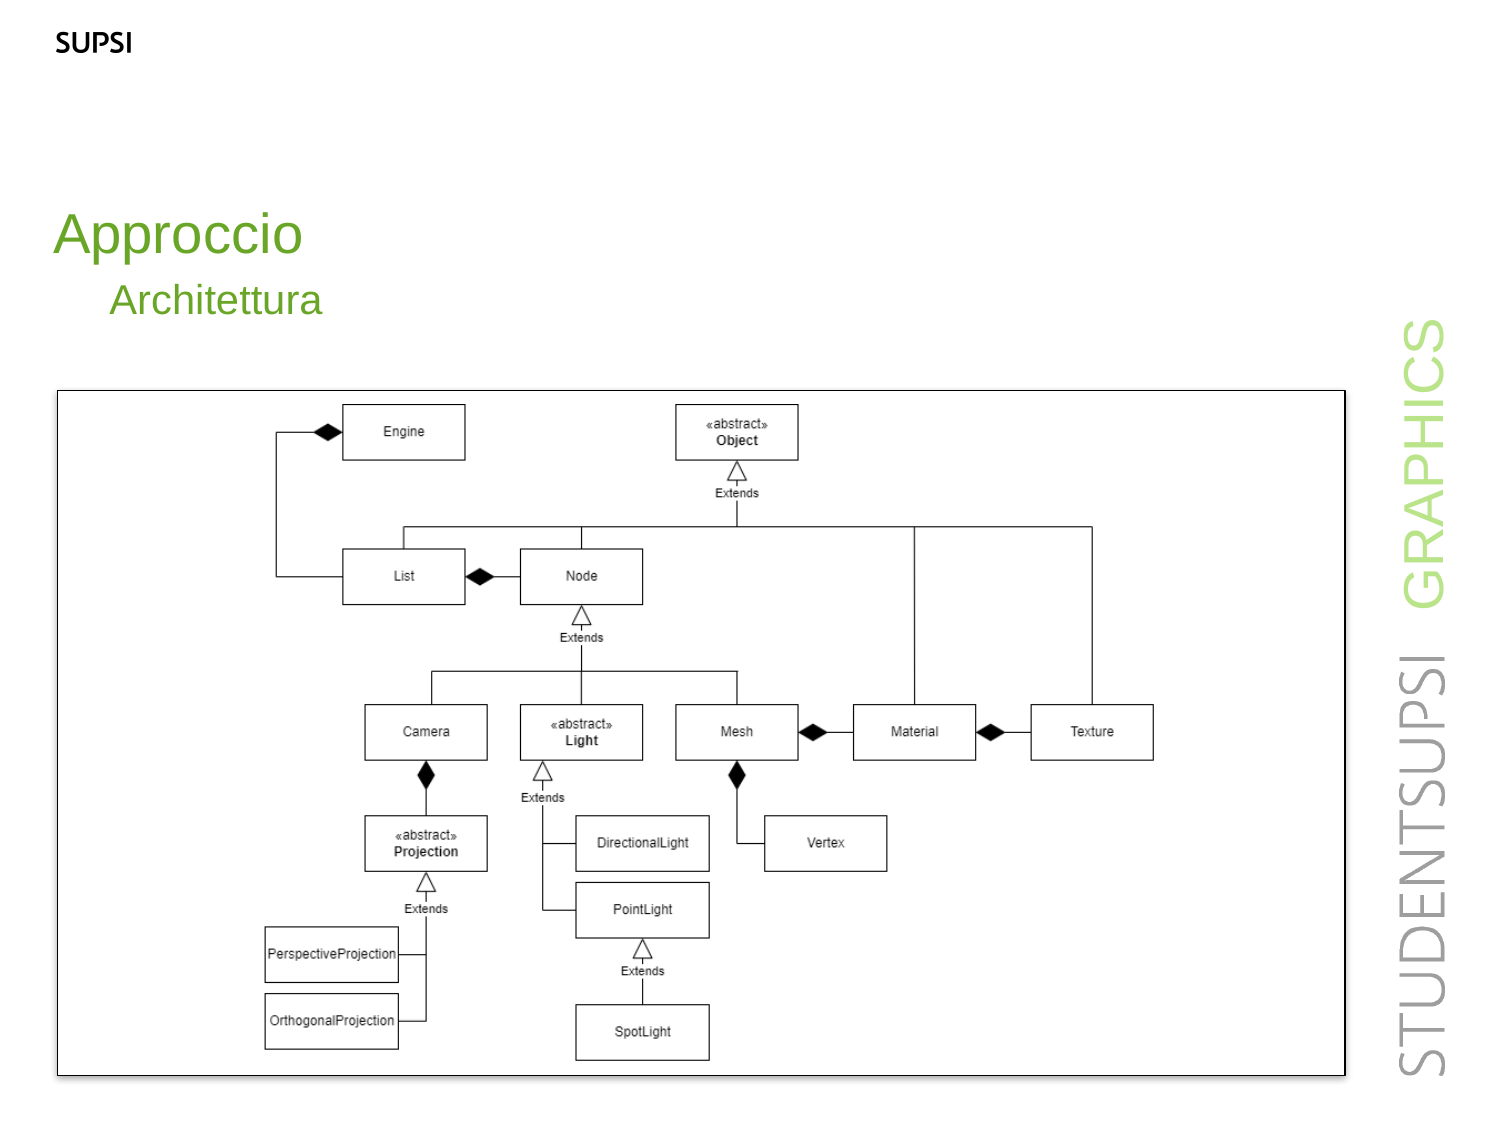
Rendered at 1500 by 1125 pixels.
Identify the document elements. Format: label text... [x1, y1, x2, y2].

list Approccio Architettura [53, 197, 1341, 350]
text_box [57, 390, 1346, 1076]
text_box GRAPHICS [1379, 243, 1462, 627]
picture [247, 404, 1155, 1062]
picture [1399, 657, 1445, 1076]
picture [56, 30, 134, 53]
